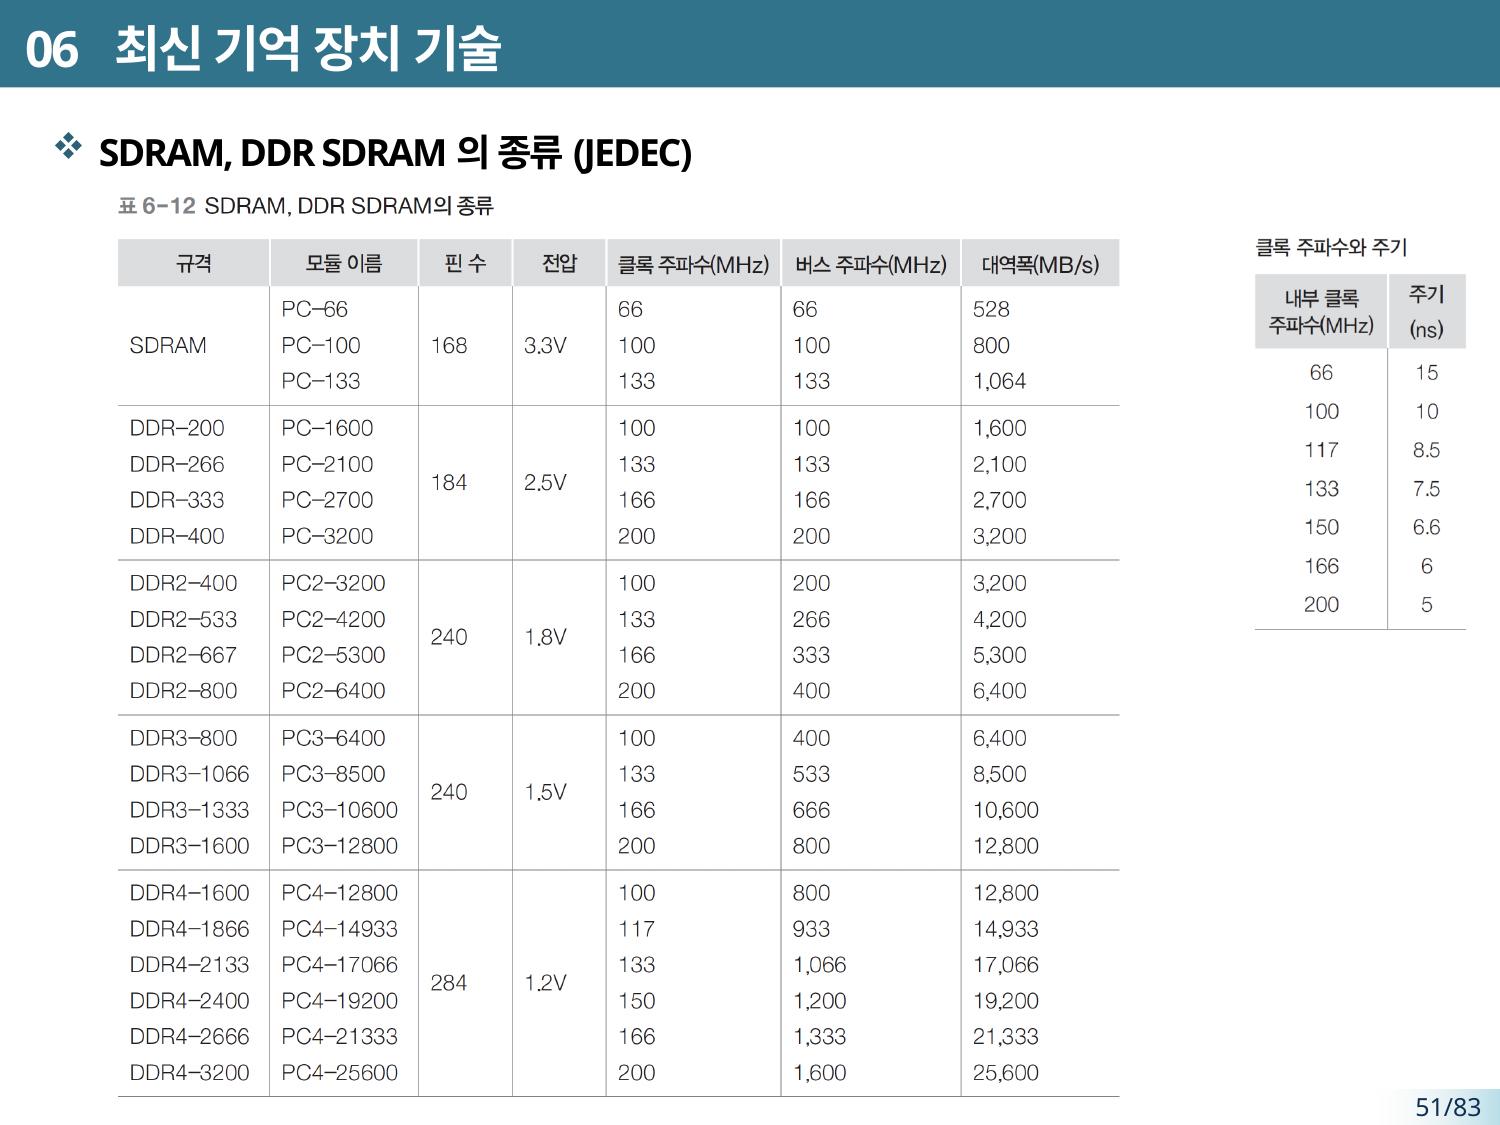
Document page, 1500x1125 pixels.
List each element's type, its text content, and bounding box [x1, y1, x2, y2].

list SDRAM, DDR SDRAM의 종류(JEDEC) [10, 116, 1481, 1047]
picture [111, 184, 1129, 1108]
title 06 최신 기억 장치 기술 [10, 8, 1288, 87]
picture [1245, 231, 1471, 634]
